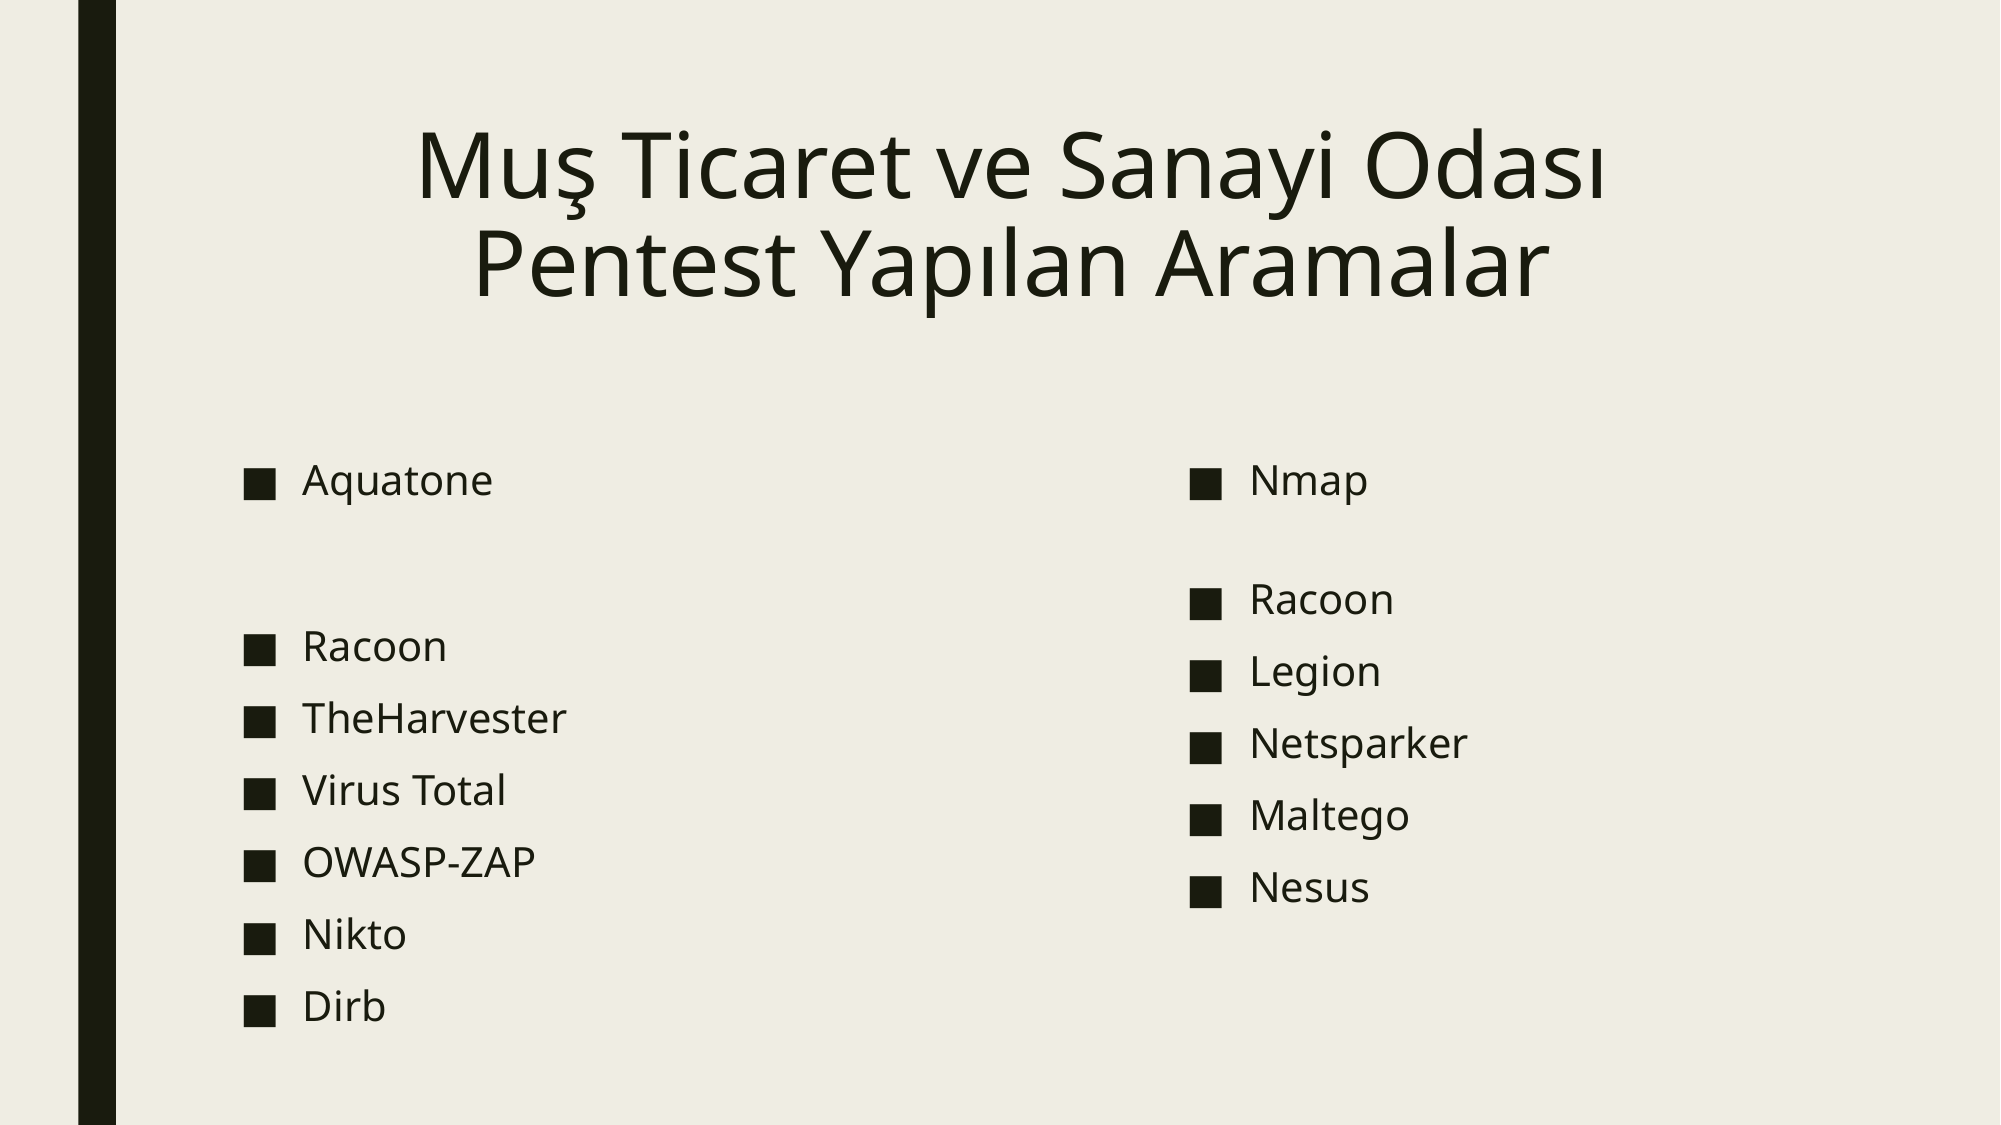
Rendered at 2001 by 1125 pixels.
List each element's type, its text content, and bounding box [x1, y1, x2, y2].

title Muş Ticaret ve Sanayi Odası Pentest Yapılan Aramalar [225, 112, 1800, 357]
text_box Nmap Racoon Legion Netsparker Maltego Nesus [1171, 374, 1633, 963]
list Aquatone Racoon TheHarvester Virus Total OWASP-ZAP Nikto Dirb [225, 375, 687, 963]
